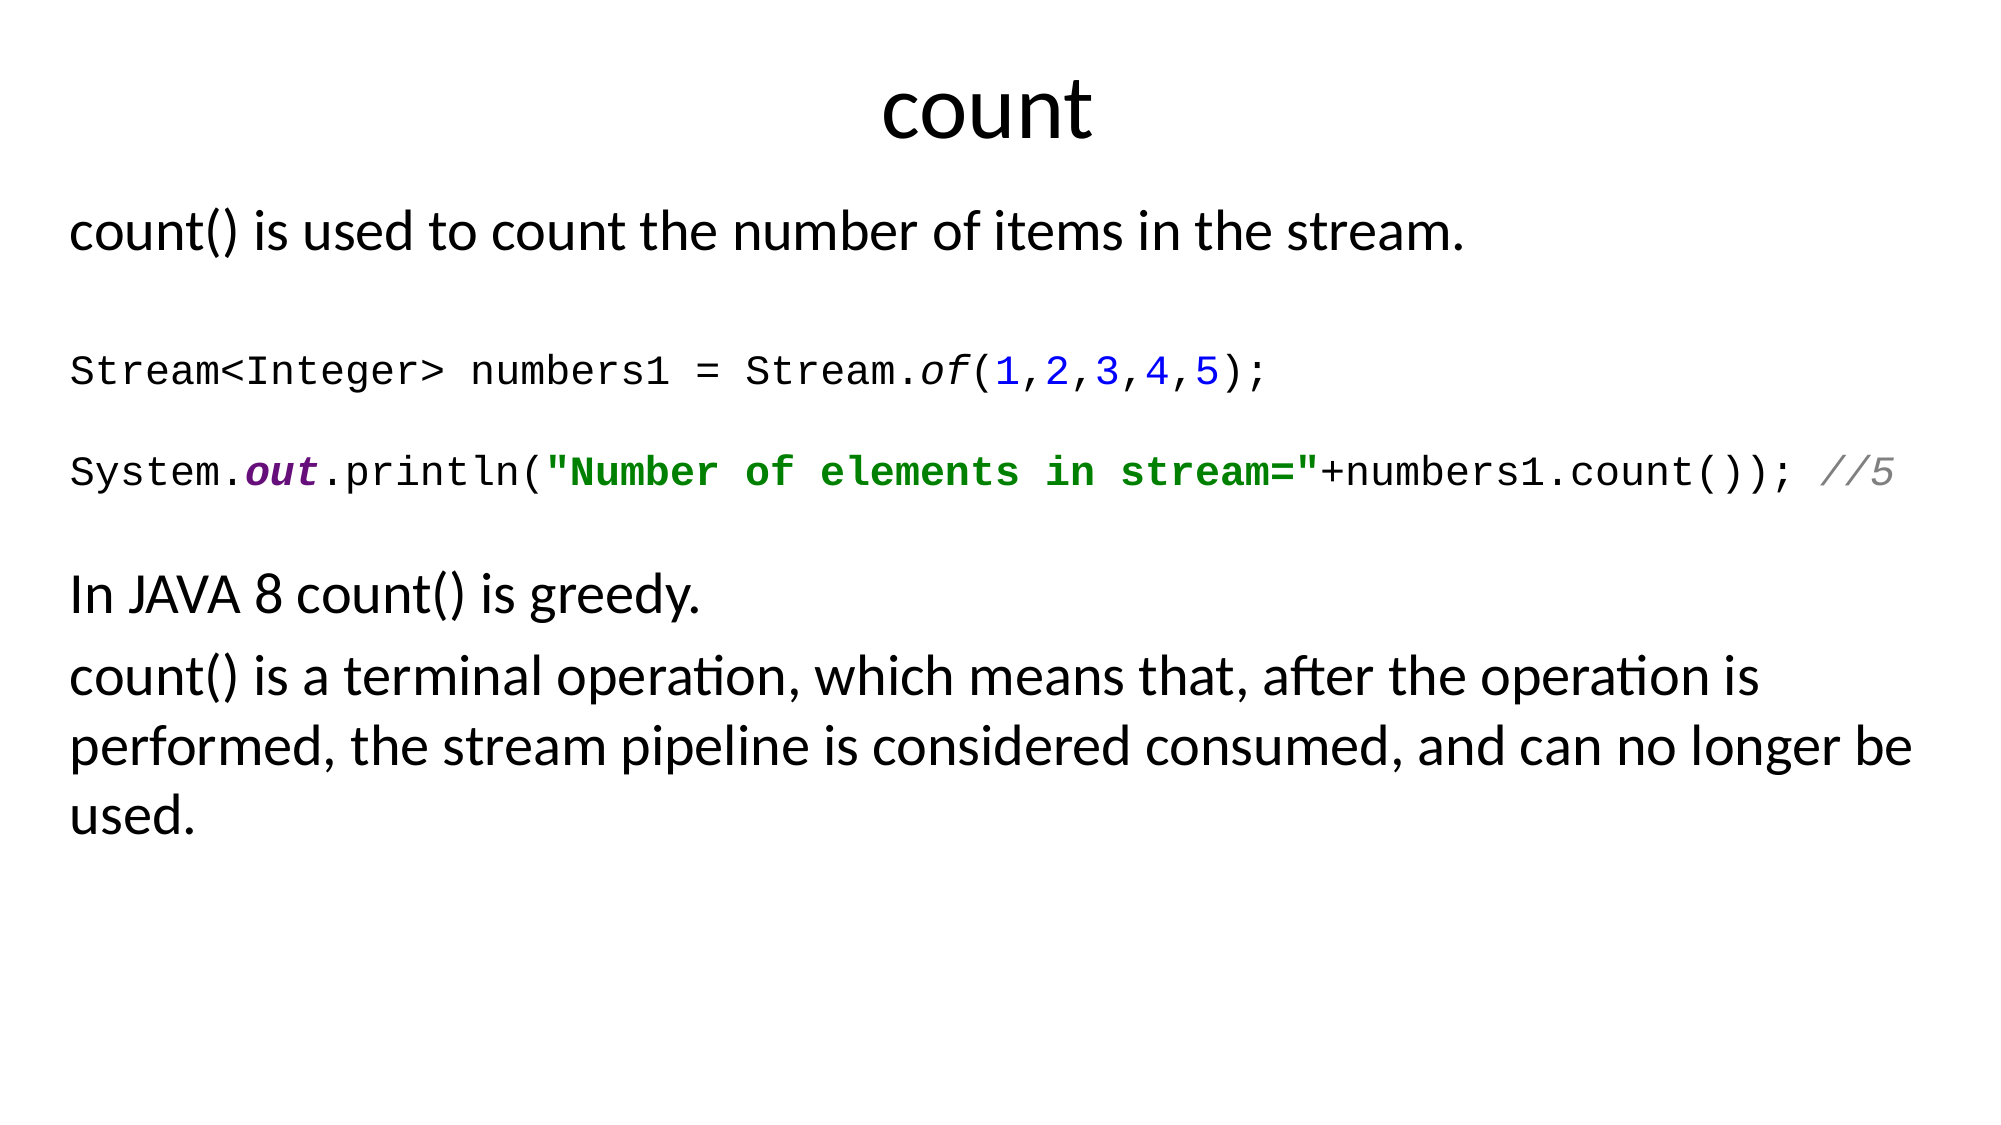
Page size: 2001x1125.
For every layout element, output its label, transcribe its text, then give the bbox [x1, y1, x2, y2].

text_box count() is used to count the number of items in the stream. Stream<Integer> numbers1 = Stream.of(1,2,3,4,5); System.out.println("Number of elements in stream="+numbers1.count()); //5 In JAVA 8 count() is greedy. count() is a terminal operation, which means that, after the operation is performed, the stream pipeline is considered consumed, and can no longer be used. [54, 184, 1969, 1071]
title count [350, 42, 1626, 161]
